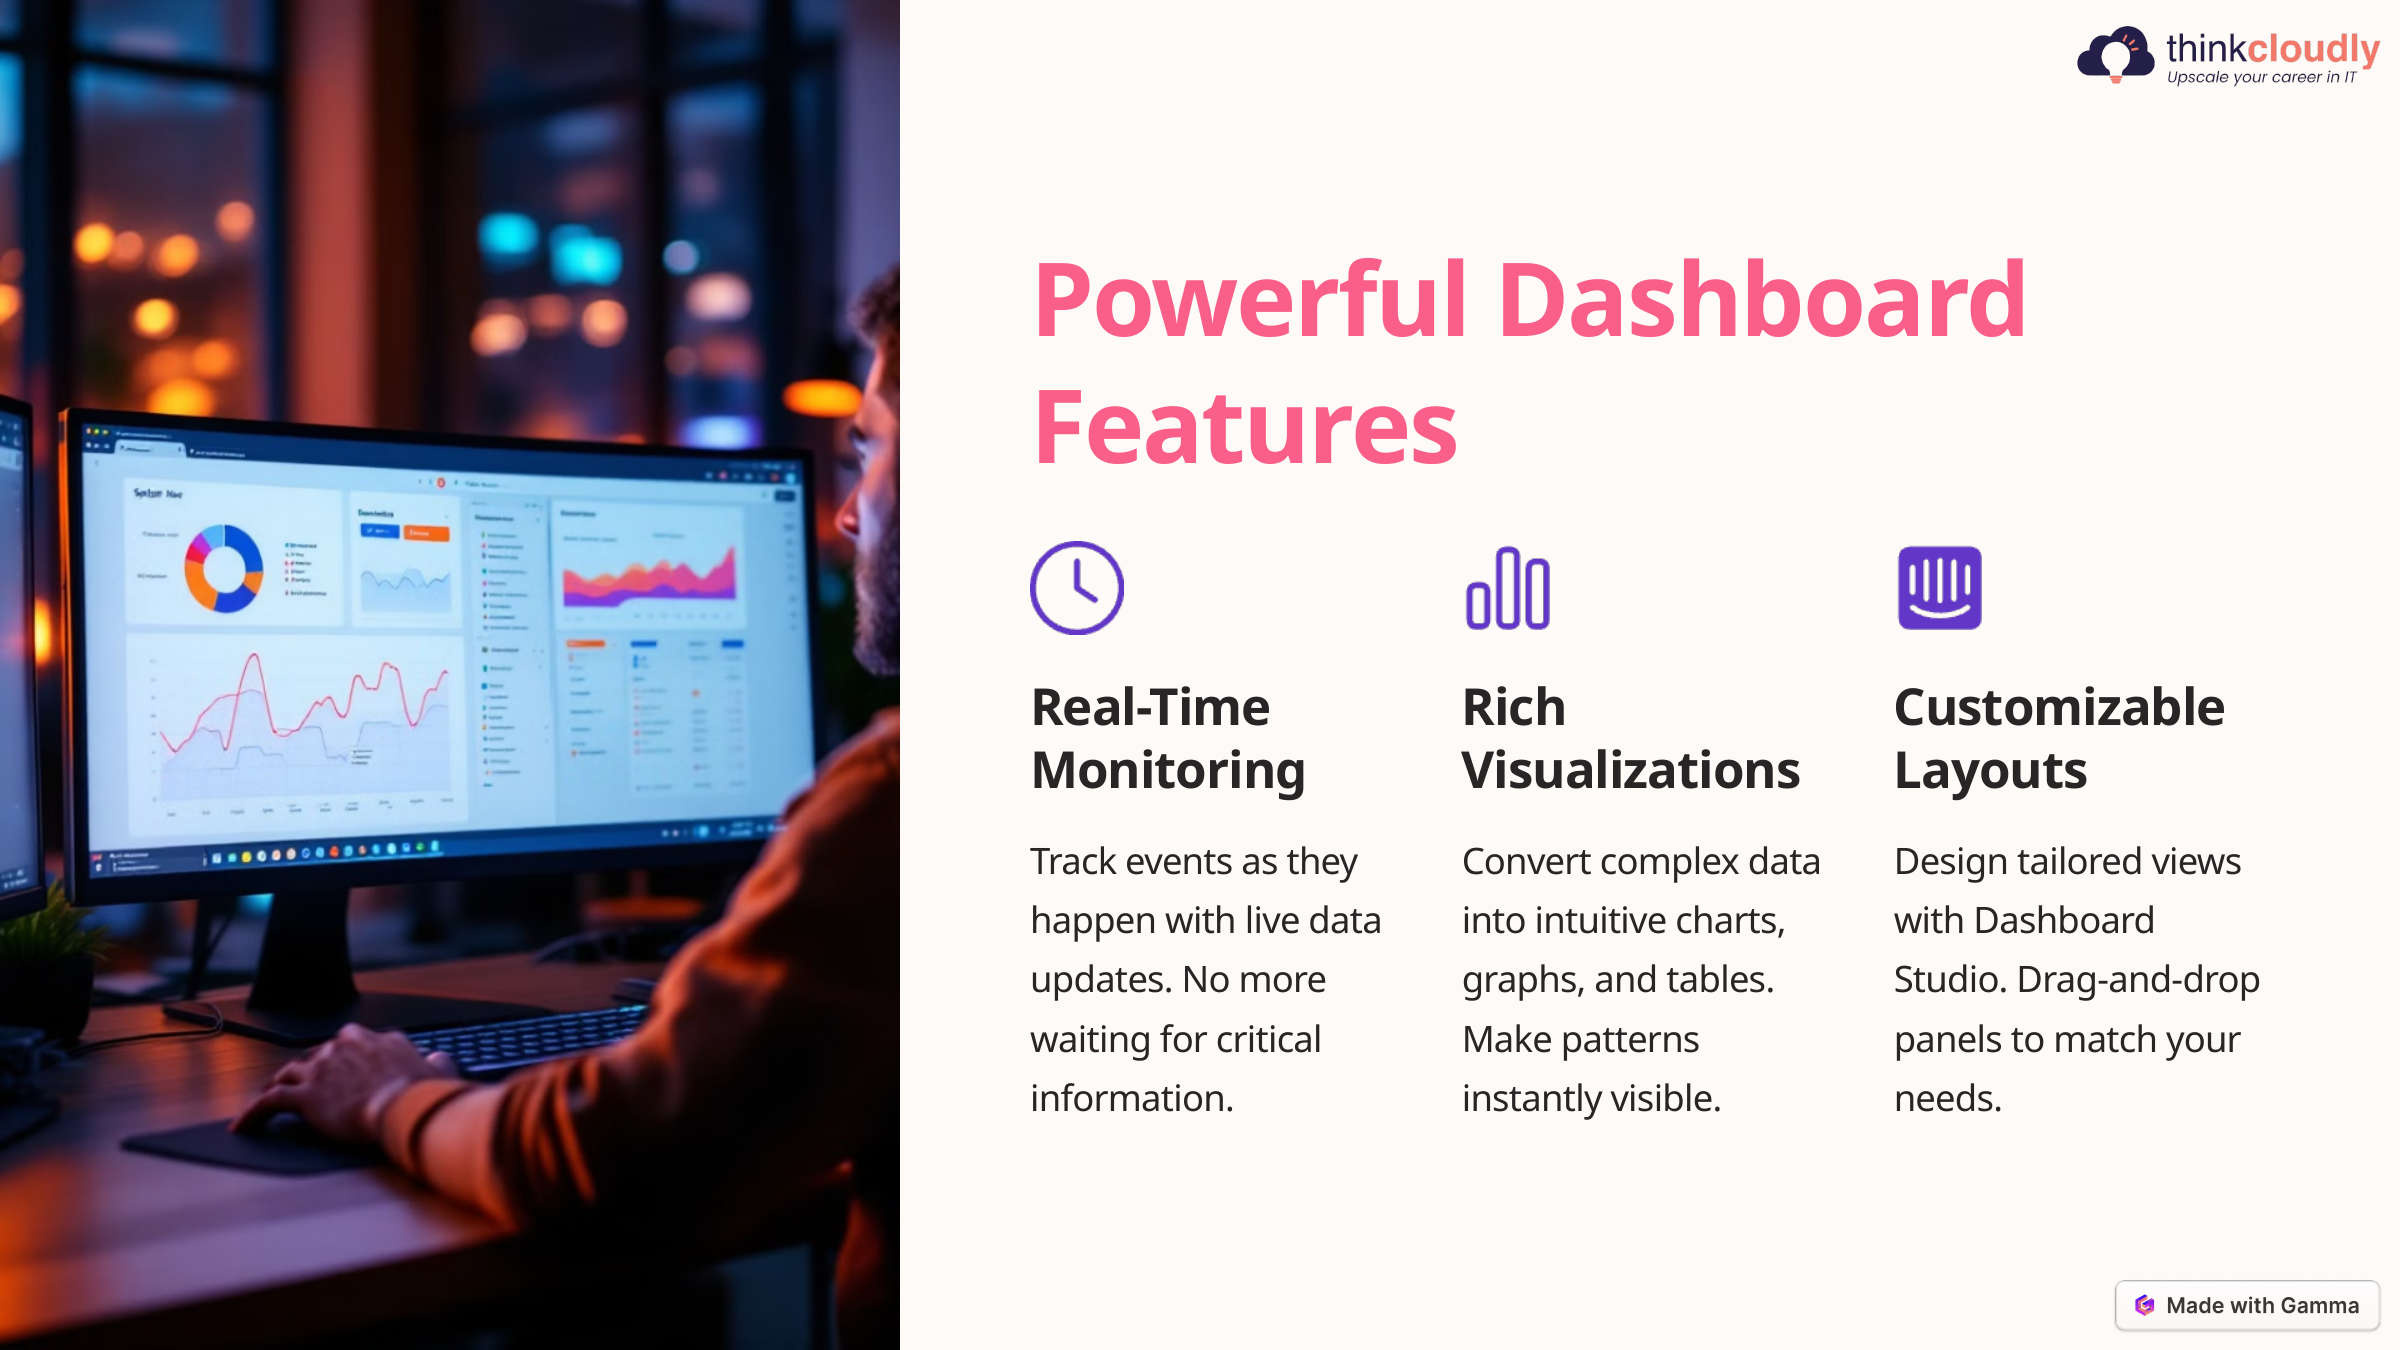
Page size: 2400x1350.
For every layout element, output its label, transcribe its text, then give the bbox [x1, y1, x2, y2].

text_box Design tailored views with Dashboard Studio. Drag-and-drop panels to match your needs. [1893, 822, 2270, 1120]
picture [1461, 541, 1555, 635]
text_box Real-Time Monitoring [1030, 671, 1407, 800]
text_box Track events as they happen with live data updates. No more waiting for critical information. [1030, 822, 1407, 1120]
picture [1030, 541, 1124, 635]
picture [0, 0, 900, 1350]
picture [2106, 1271, 2389, 1339]
text_box Customizable Layouts [1893, 671, 2270, 800]
picture [1893, 541, 1987, 635]
picture [2077, 26, 2381, 91]
text_box Convert complex data into intuitive charts, graphs, and tables. Make patterns instantly visible. [1461, 822, 1838, 1120]
text_box Powerful Dashboard Features [1030, 230, 2270, 486]
text_box Rich Visualizations [1461, 671, 1838, 800]
